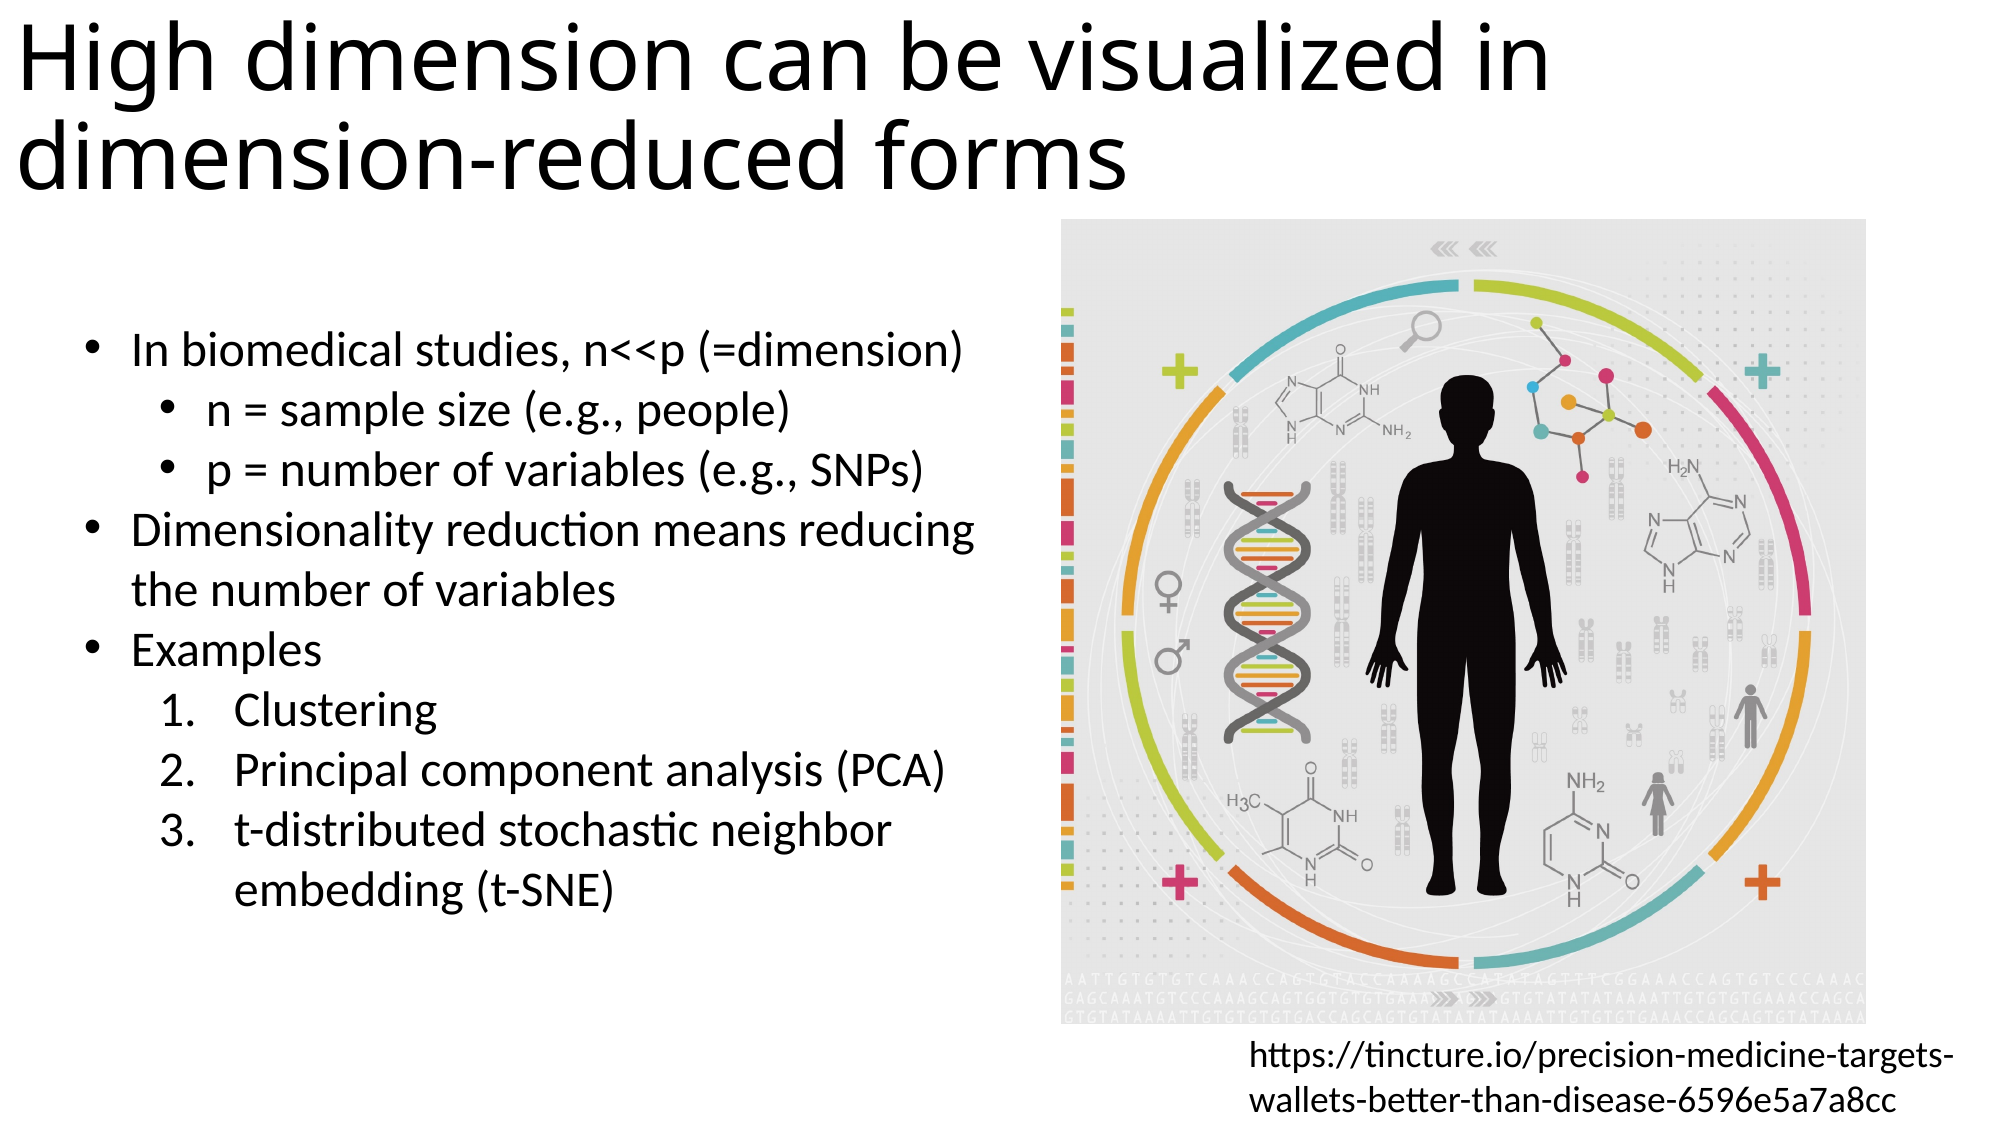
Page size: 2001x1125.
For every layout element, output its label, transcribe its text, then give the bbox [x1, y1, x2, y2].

text_box https://tincture.io/precision-medicine-targets-wallets-better-than-disease-6596e5a7a8cc [1233, 1023, 1984, 1125]
title High dimension can be visualized in dimension-reduced forms [0, 1, 2000, 220]
text_box In biomedical studies, n<<p (=dimension) n = sample size (e.g., people) p = number of variables (e.g., SNPs) Dimensionality reduction means reducing the number of variables Examples Clustering Principal component analysis (PCA) t-distributed stochastic neighbor embedding (t-SNE) [69, 308, 1000, 924]
picture [1061, 219, 1866, 1024]
